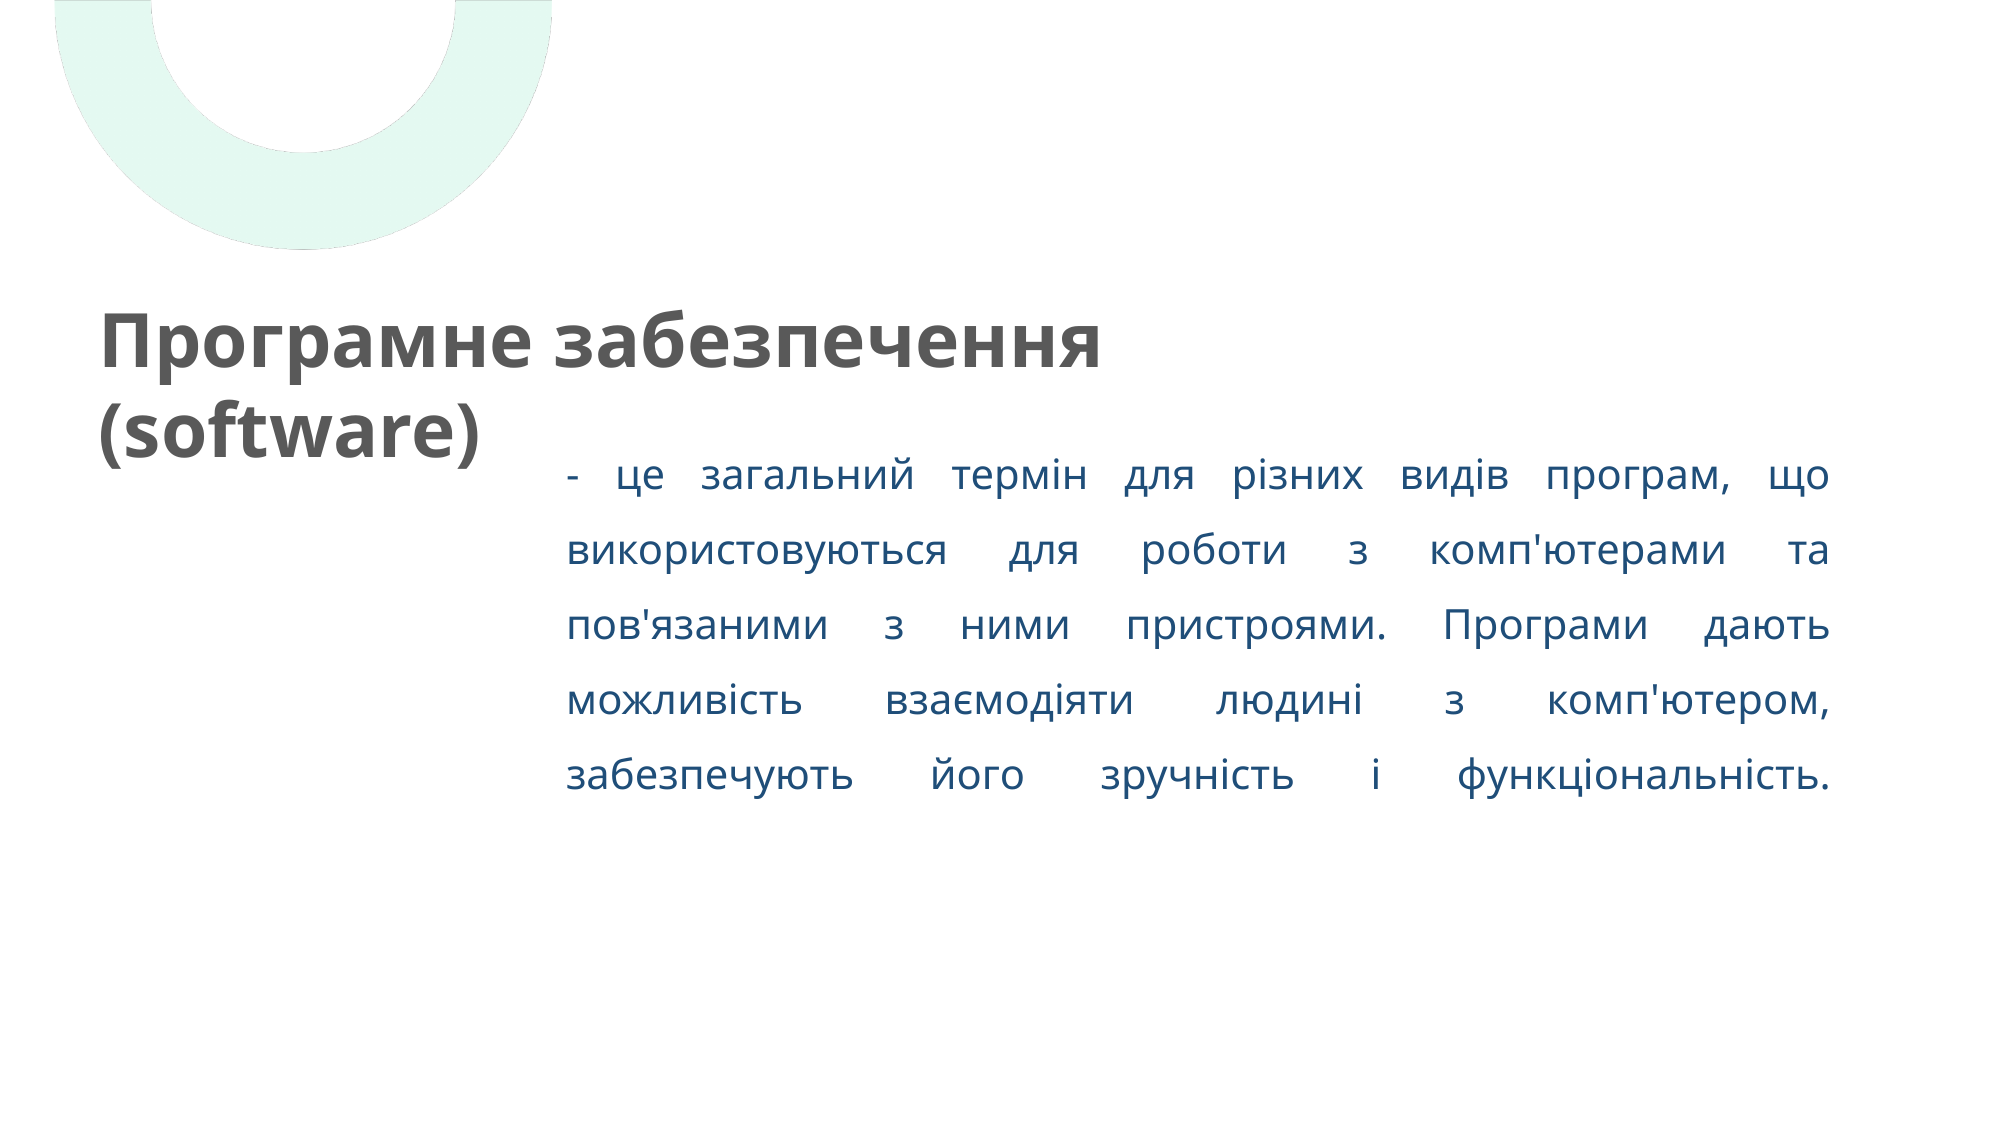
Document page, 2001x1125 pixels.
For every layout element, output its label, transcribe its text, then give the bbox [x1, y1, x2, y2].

picture [55, 0, 551, 374]
text_box - це загальний термін для різних видів програм, що використовуються для роботи з комп'ютерами та пов'язаними з ними пристроями. Програми дають можливість взаємодіяти людині з комп'ютером, забезпечують його зручність і функціональність. [551, 408, 1846, 942]
text_box Програмне забезпечення (software) [83, 284, 1488, 401]
